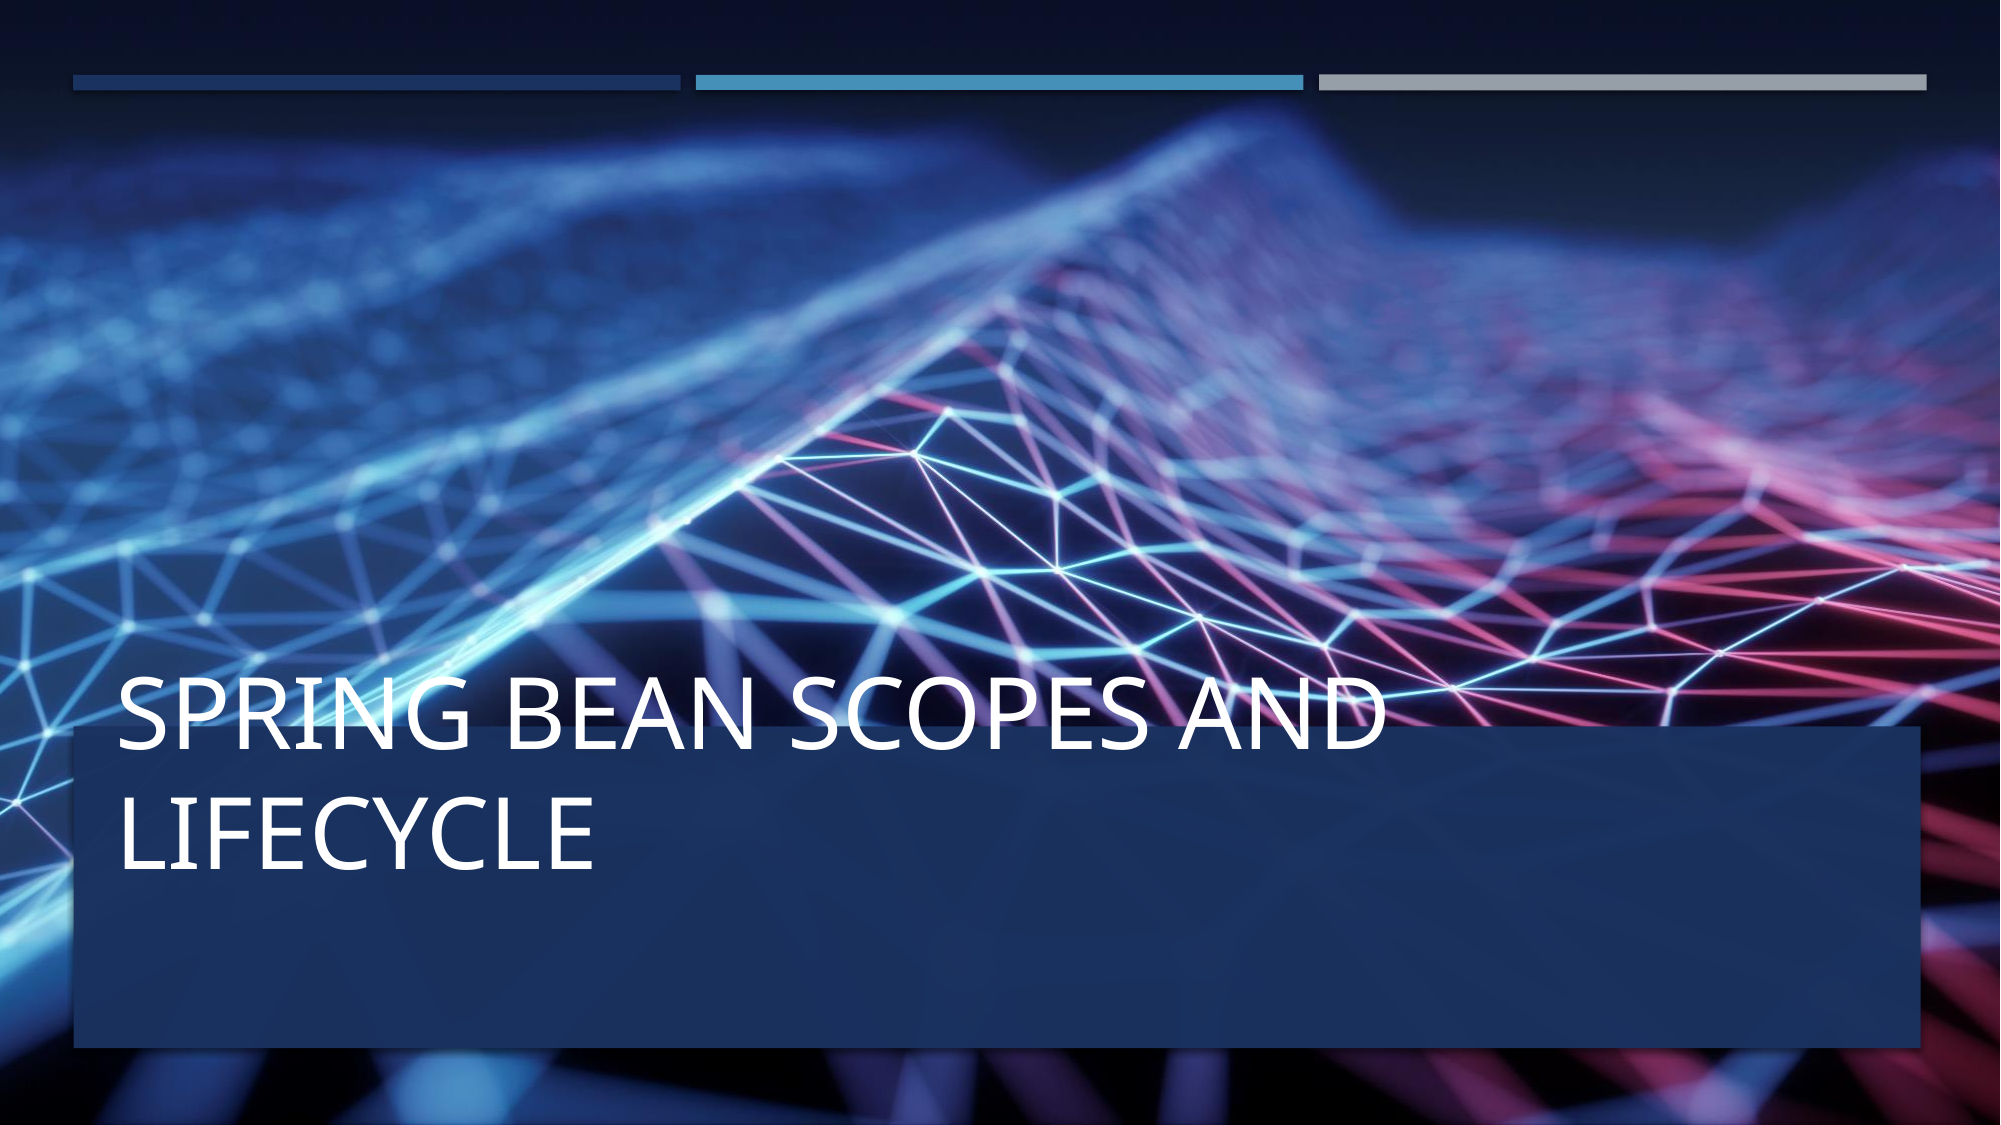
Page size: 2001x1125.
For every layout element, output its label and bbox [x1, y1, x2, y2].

picture [0, 0, 2000, 1125]
text_box [72, 73, 1928, 92]
